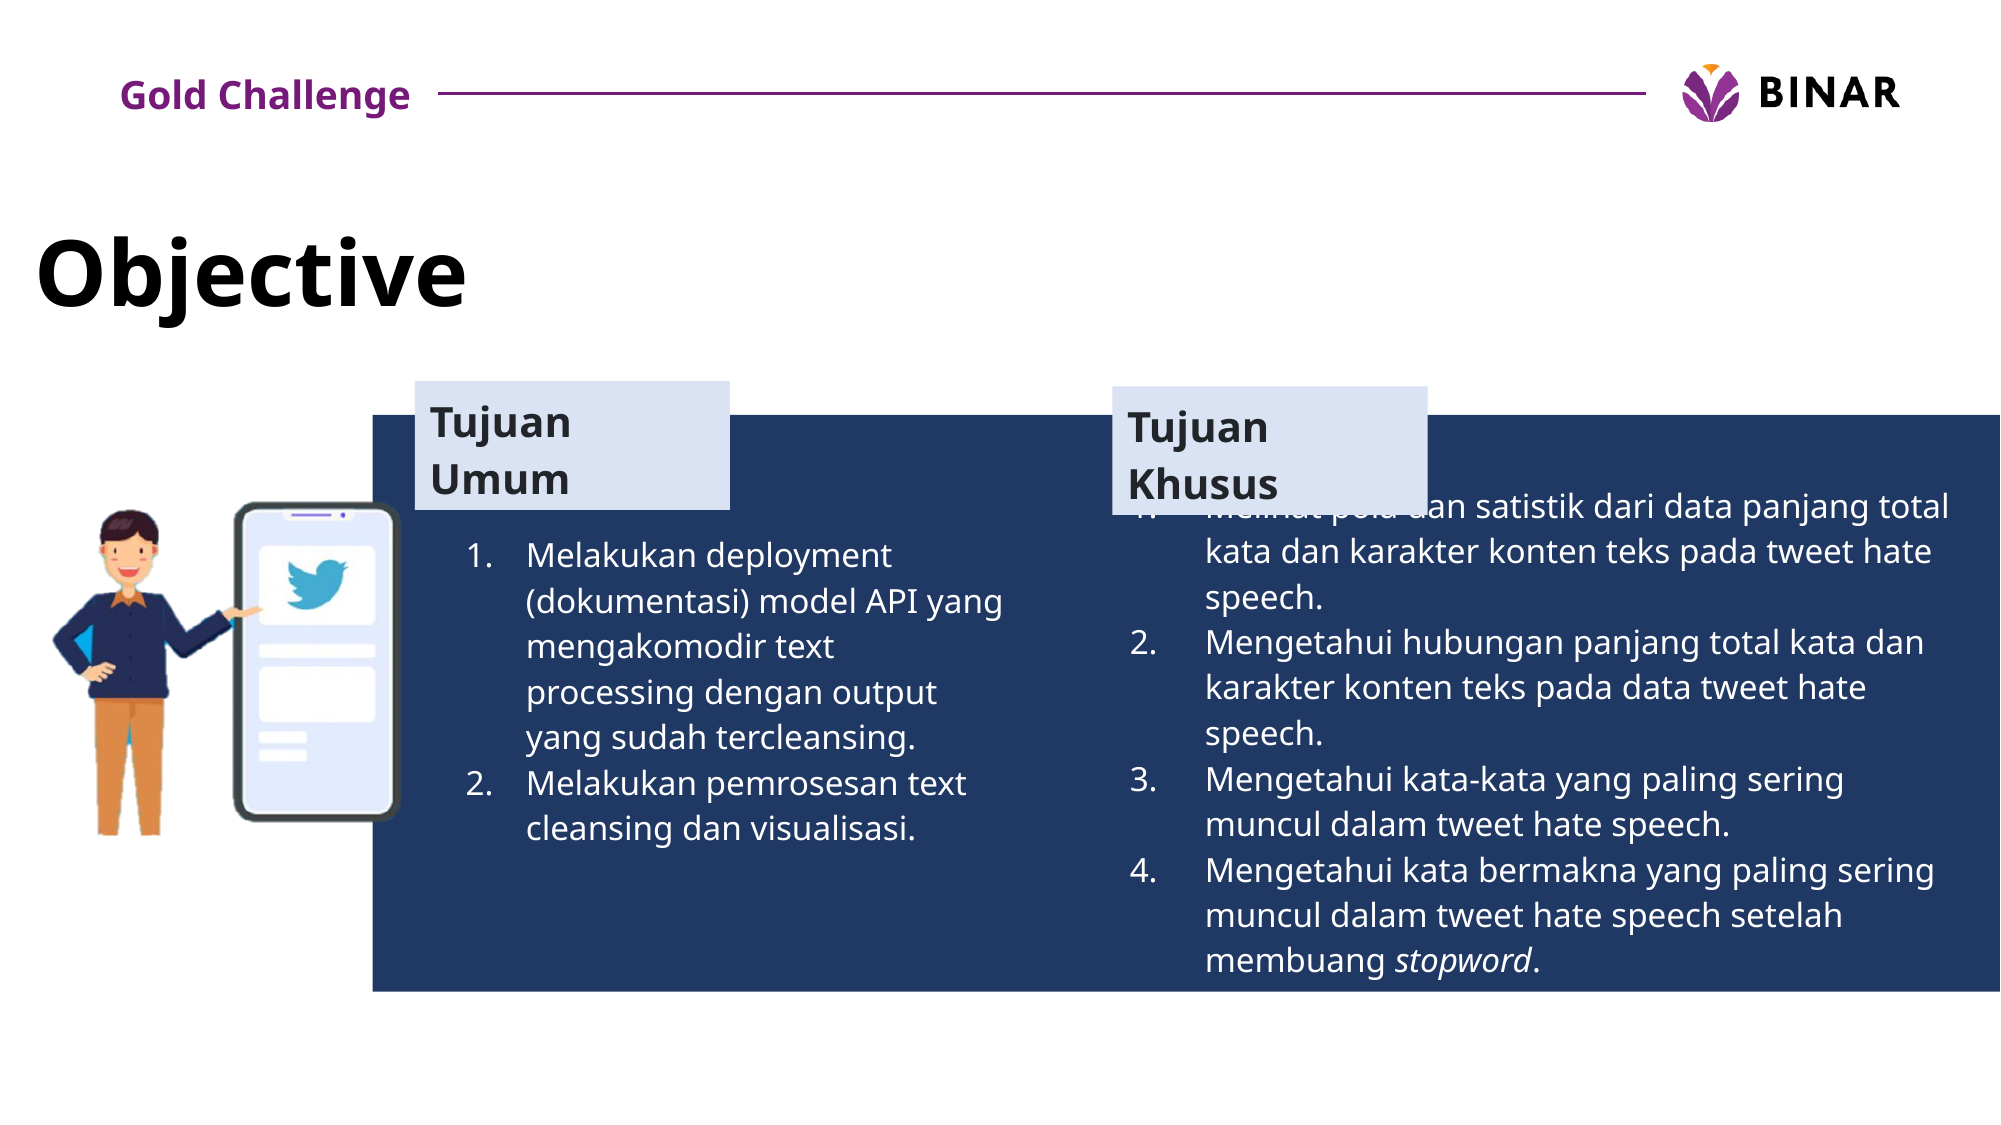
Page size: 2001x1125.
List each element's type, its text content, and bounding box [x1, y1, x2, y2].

text_box Tujuan Khusus [1112, 386, 1428, 515]
picture [0, 407, 730, 884]
text_box [372, 414, 2000, 993]
text_box Melakukan deployment (dokumentasi) model API yang mengakomodir text processing dengan output yang sudah tercleansing. Melakukan pemrosesan text cleansing dan visualisasi. [730, 521, 1024, 855]
text_box Objective [19, 207, 484, 333]
text_box Tujuan Umum [414, 381, 730, 407]
picture [1682, 64, 1900, 123]
text_box Melihat pola dan satistik dari data panjang total kata dan karakter konten teks pada tweet hate speech. Mengetahui hubungan panjang total kata dan karakter konten teks pada data tweet hate speech. Mengetahui kata-kata yang paling sering muncul dalam tweet hate speech. Mengetahui kata bermakna yang paling sering muncul dalam tweet hate speech setelah membuang stopword. [1058, 471, 1985, 987]
text_box Gold Challenge [99, 31, 646, 157]
